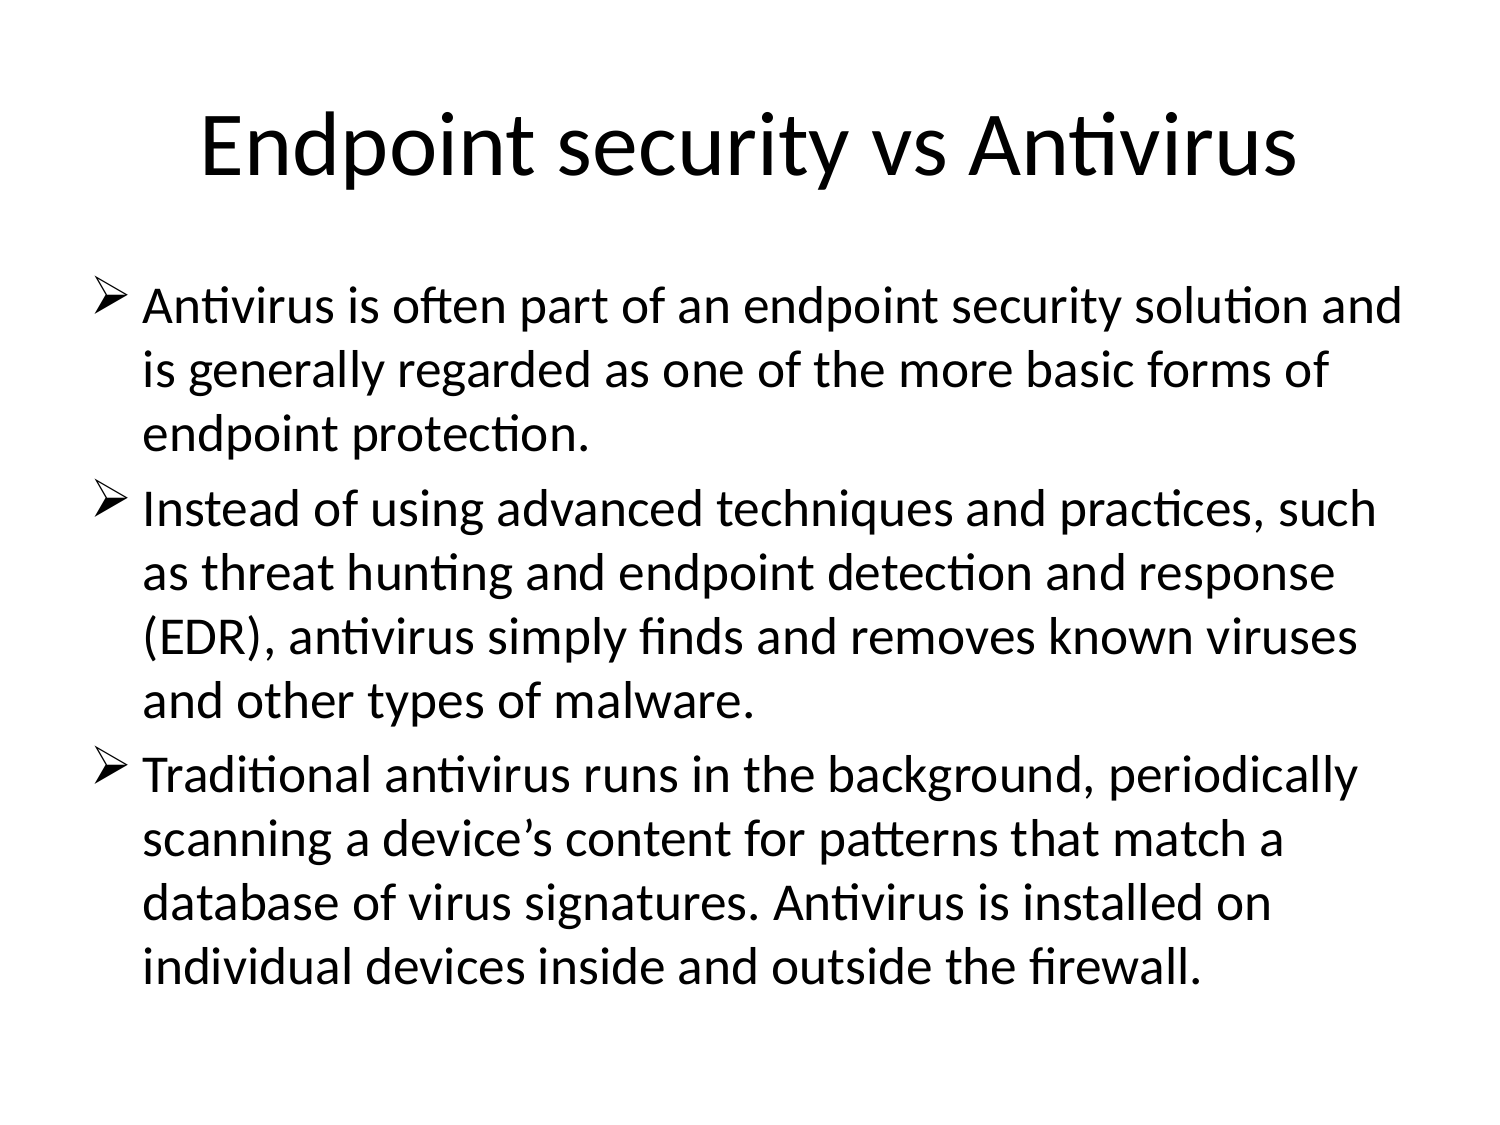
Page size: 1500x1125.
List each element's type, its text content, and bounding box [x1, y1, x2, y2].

title Endpoint security vs Antivirus [75, 45, 1425, 233]
list Antivirus is often part of an endpoint security solution and is generally regarded as one of the more basic forms of endpoint protection. Instead of using advanced techniques and practices, such as threat hunting and endpoint detection and response (EDR), antivirus simply finds and removes known viruses and other types of malware. Traditional antivirus runs in the background, periodically scanning a device’s content for patterns that match a database of virus signatures. Antivirus is installed on individual devices inside and outside the firewall. [75, 262, 1425, 1005]
